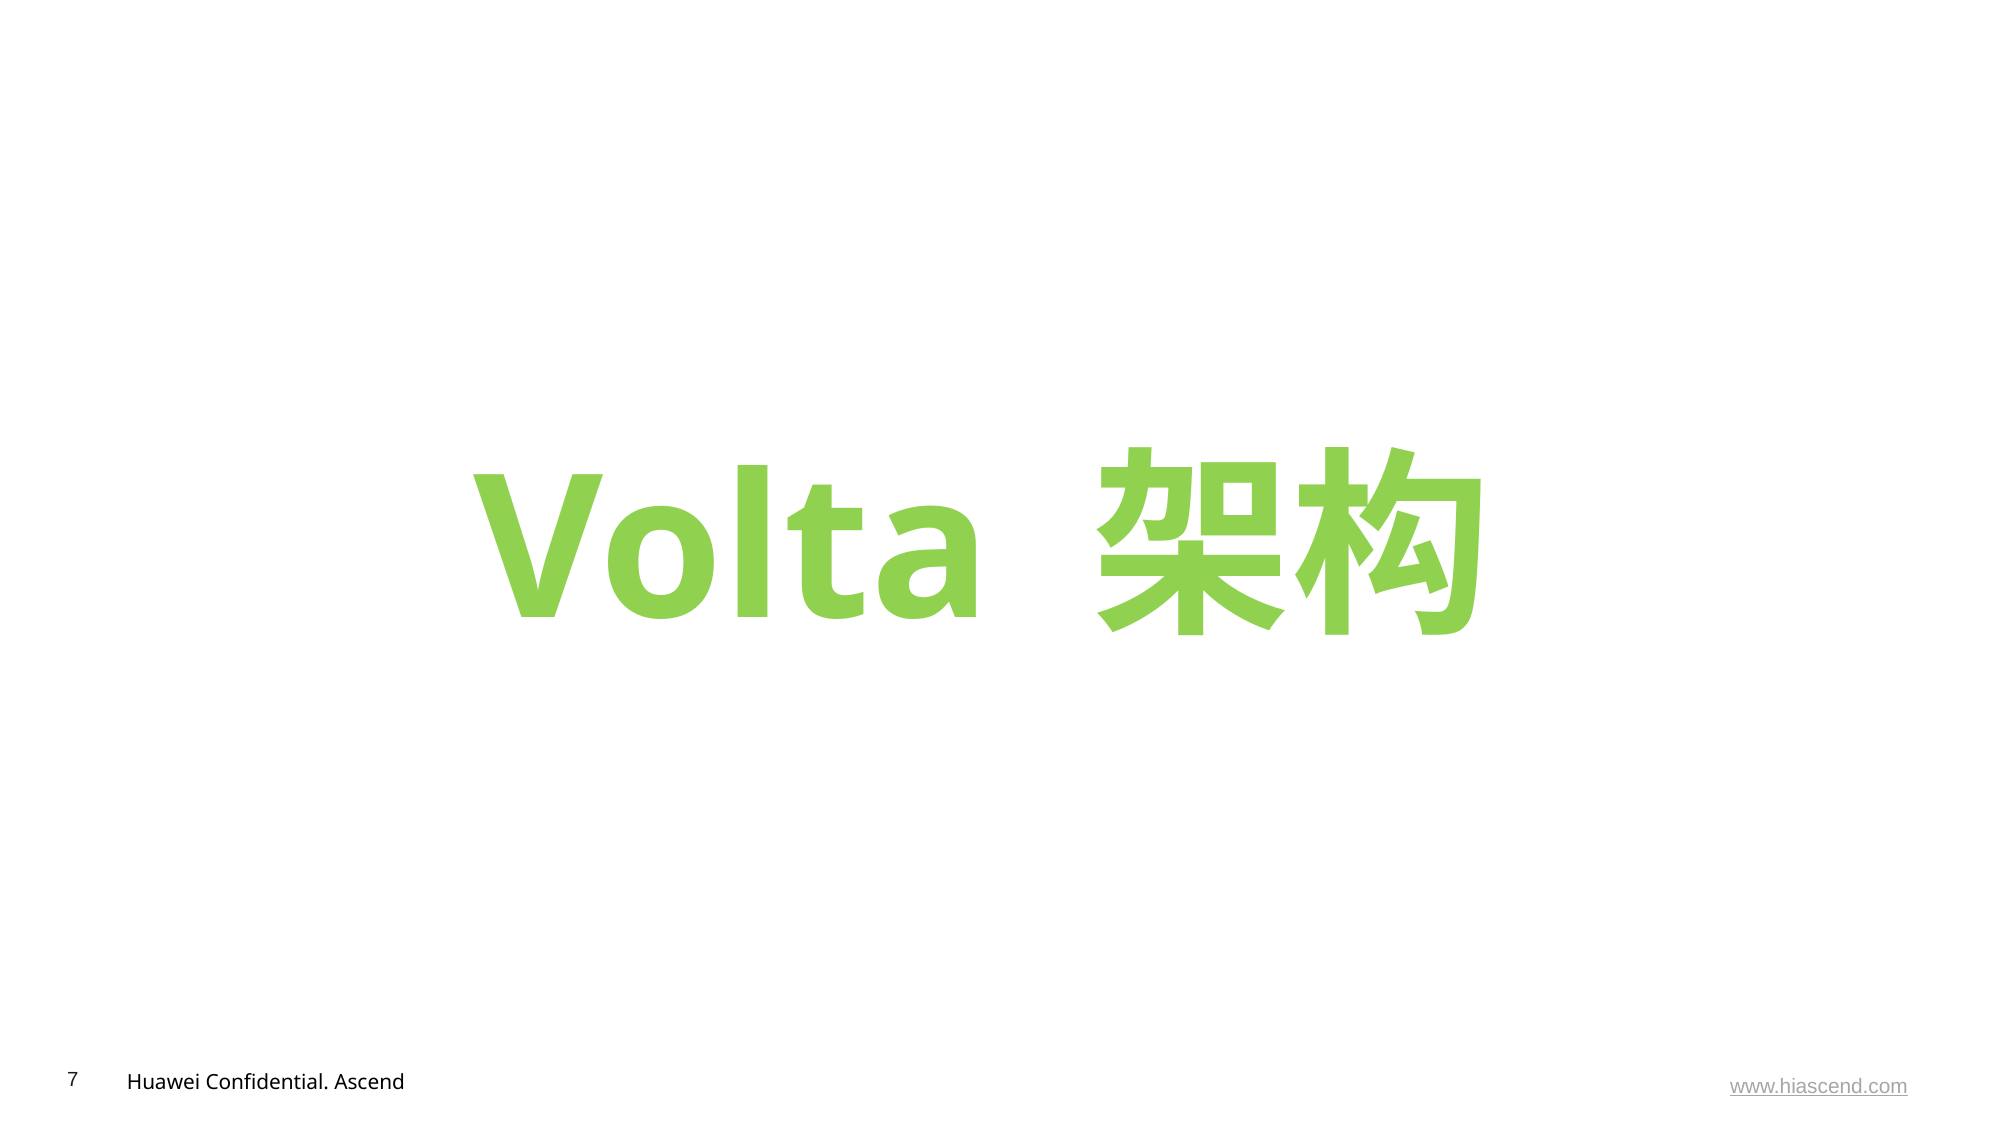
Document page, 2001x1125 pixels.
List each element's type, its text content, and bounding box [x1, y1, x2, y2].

list Volta 架构 [102, 90, 1863, 986]
